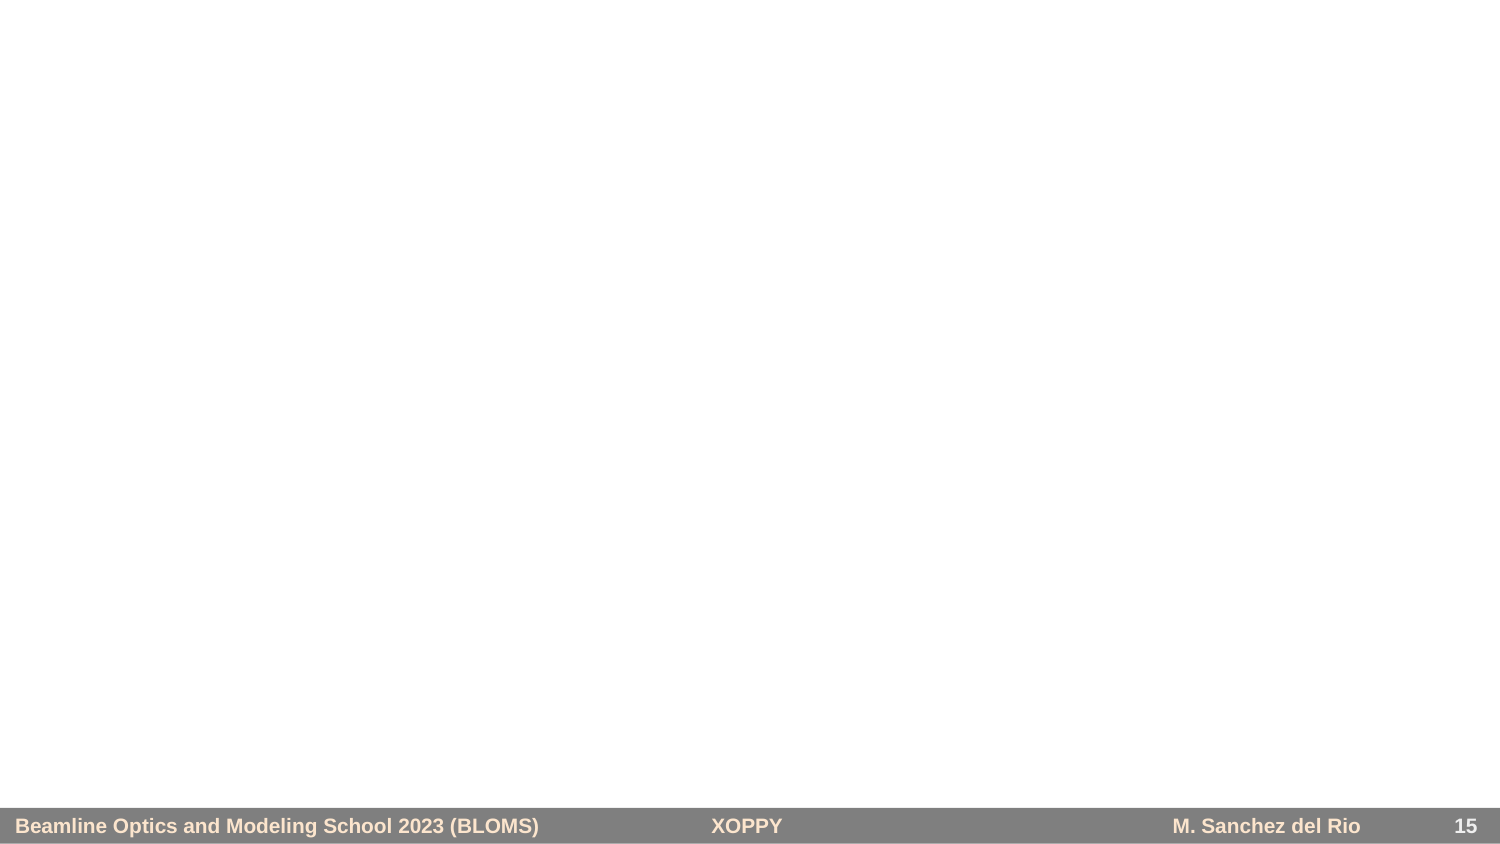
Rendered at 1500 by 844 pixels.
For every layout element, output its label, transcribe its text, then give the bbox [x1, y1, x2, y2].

slide_number 15 [1379, 805, 1493, 844]
